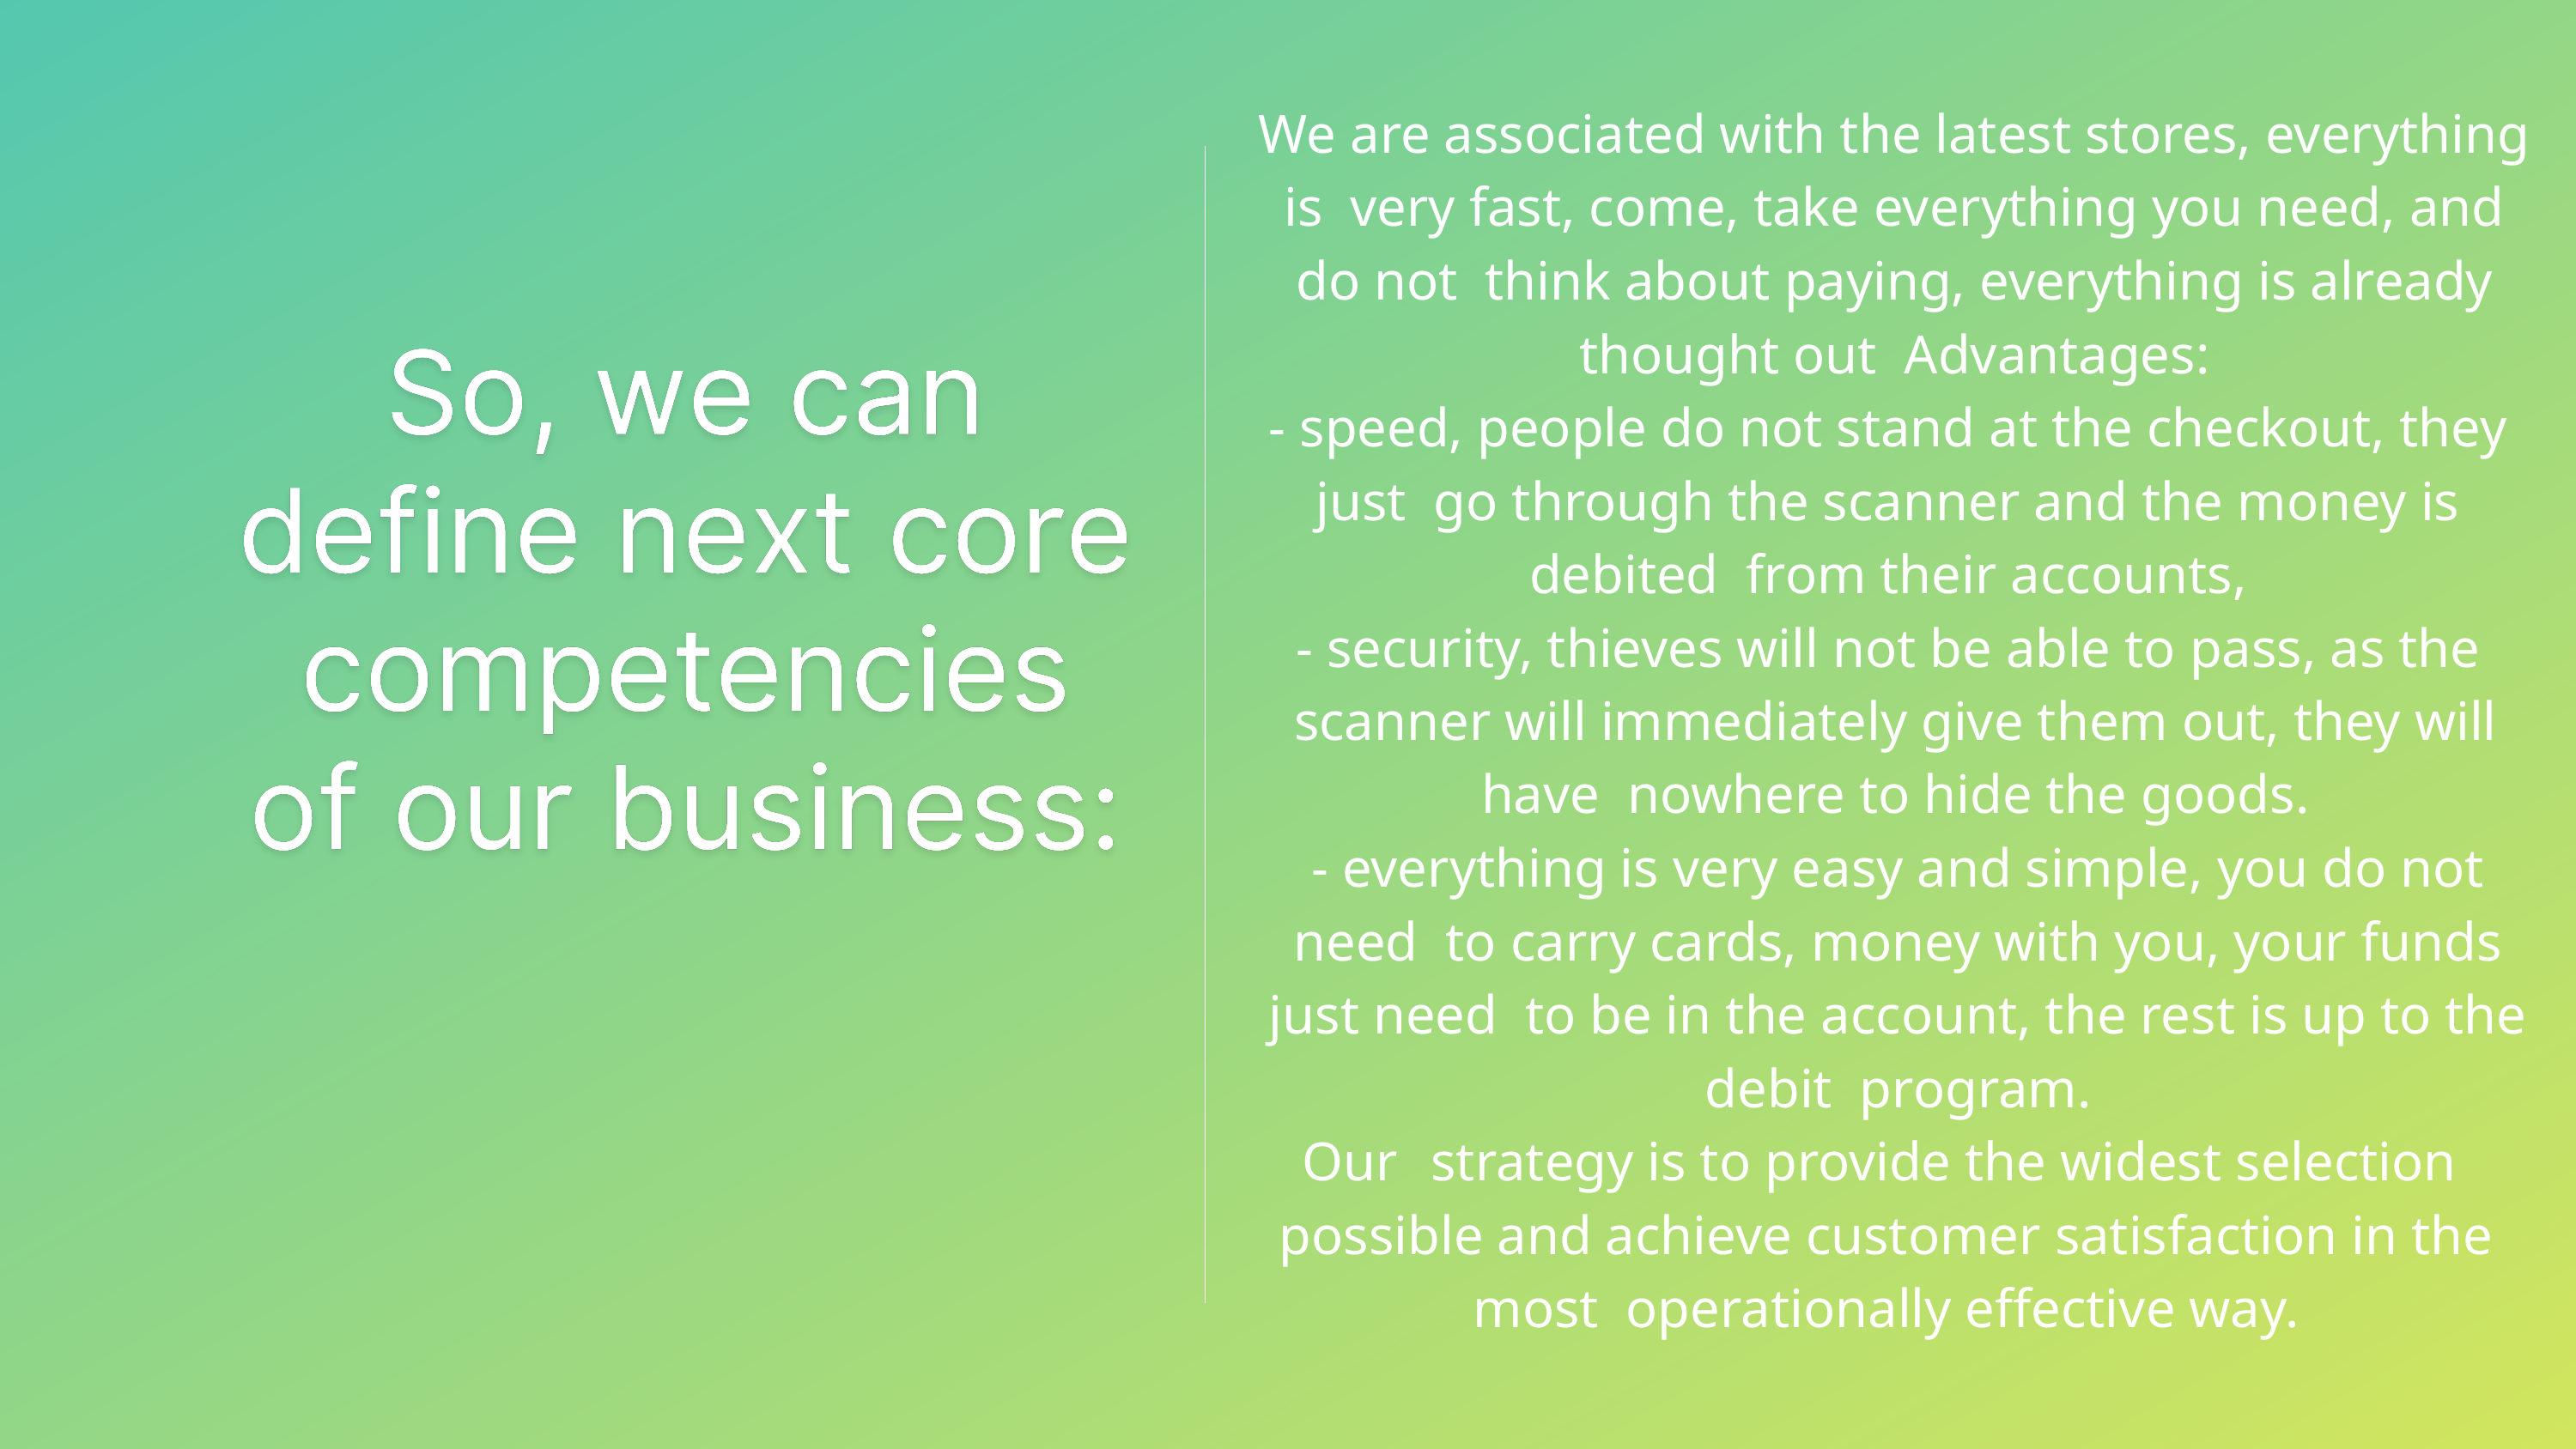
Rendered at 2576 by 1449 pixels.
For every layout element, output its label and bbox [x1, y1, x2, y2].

text_box [0, 0, 2576, 1449]
